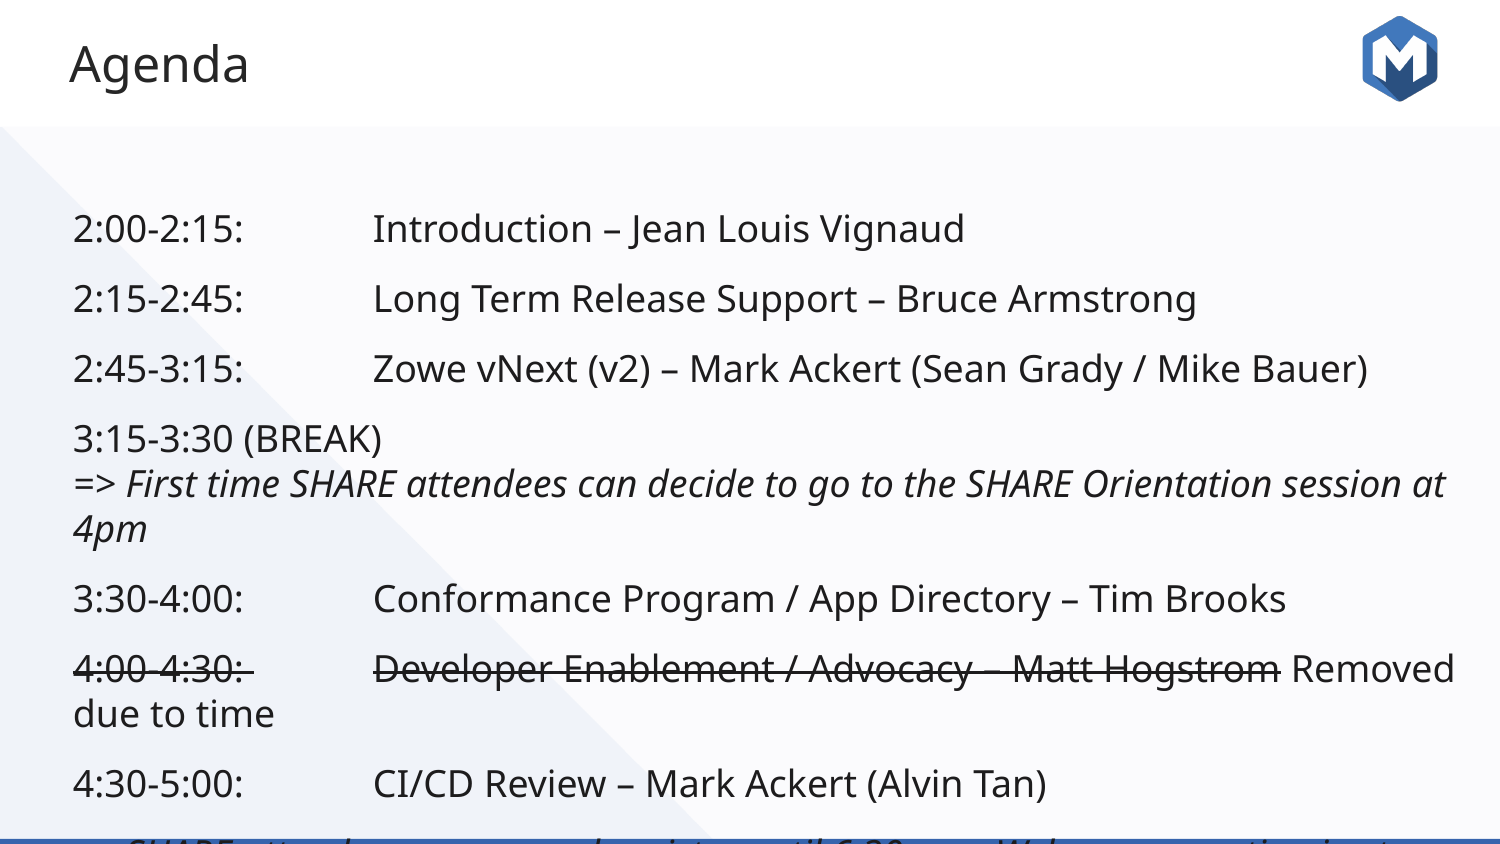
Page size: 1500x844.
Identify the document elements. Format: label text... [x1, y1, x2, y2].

title Agenda [54, 26, 1350, 100]
picture [1362, 16, 1440, 102]
list 2:00-2:15: Introduction – Jean Louis Vignaud 2:15-2:45: Long Term Release Support – Bruce Armstrong 2:45-3:15: Zowe vNext (v2) – Mark Ackert (Sean Grady / Mike Bauer) 3:15-3:30 (BREAK) => First time SHARE attendees can decide to go to the SHARE Orientation session at 4pm 3:30-4:00: Conformance Program / App Directory – Tim Brooks 4:00-4:30: Developer Enablement / Advocacy – Matt Hogstrom Removed due to time 4:30-5:00: CI/CD Review – Mark Ackert (Alvin Tan) => SHARE attendees can go and register until 6:30pm – Welcome reception is at 7:00pm [54, 197, 1477, 714]
